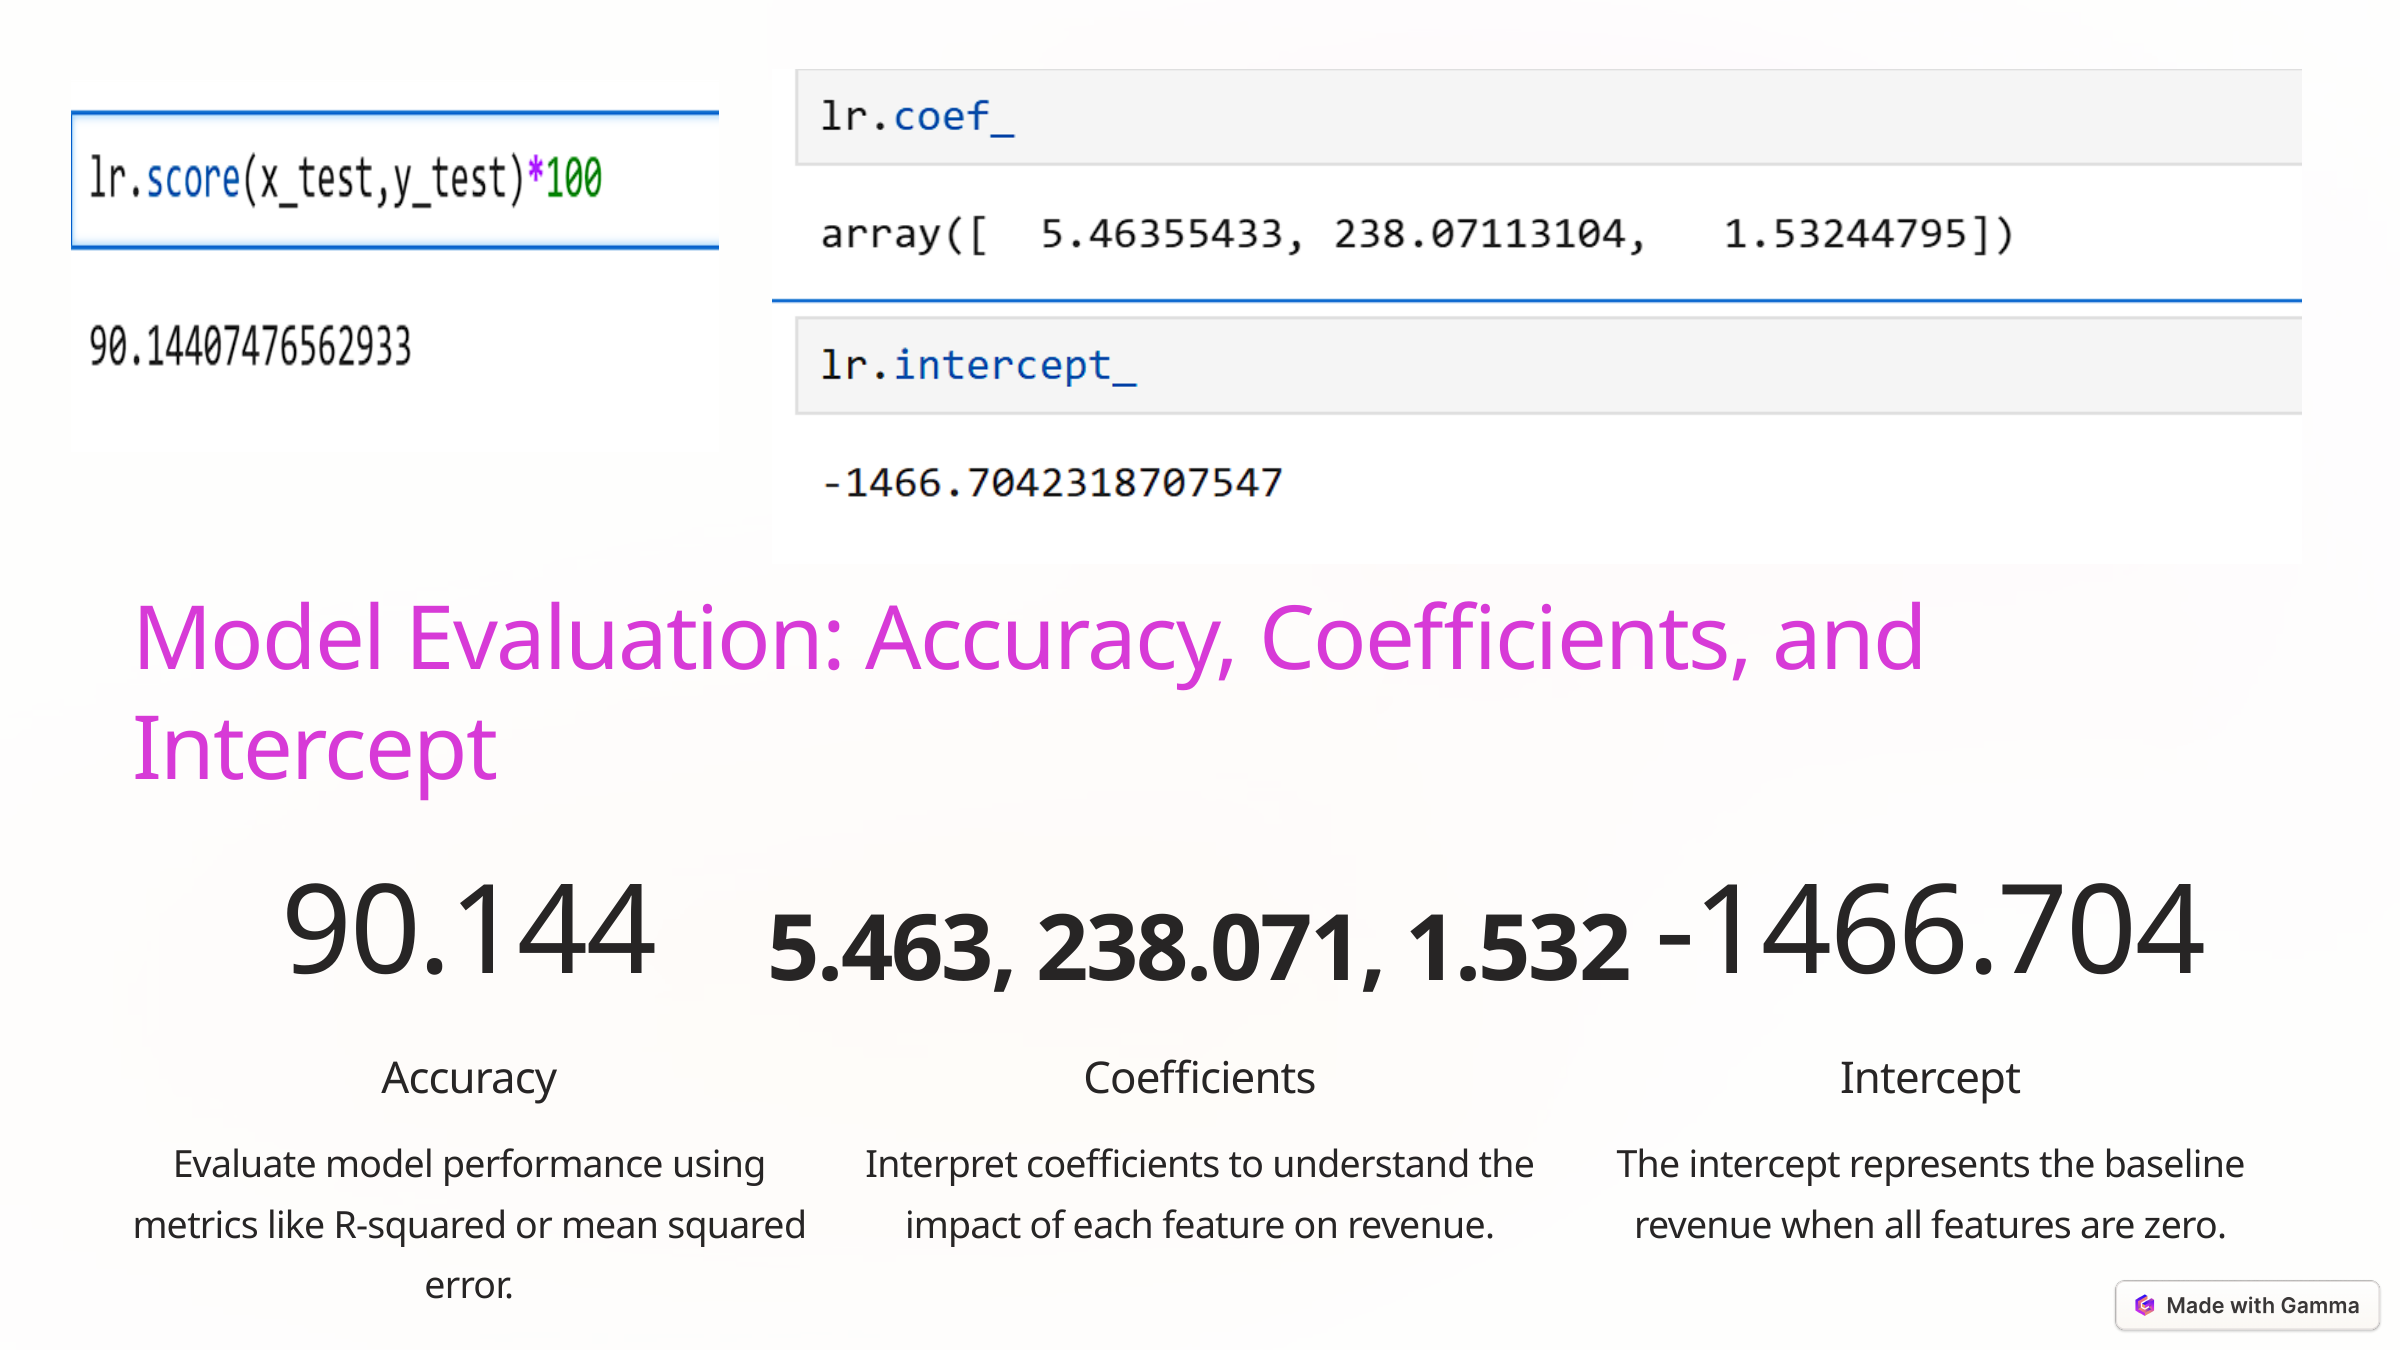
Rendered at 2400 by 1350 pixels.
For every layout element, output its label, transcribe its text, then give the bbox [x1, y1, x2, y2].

text_box Evaluate model performance using metrics like R-squared or mean squared error. [132, 1124, 807, 1246]
text_box 90.144 [132, 874, 807, 1000]
text_box 5.463, 238.071, 1.532 [862, 874, 1537, 1000]
text_box Intercept [1708, 1046, 2153, 1103]
text_box Coefficients [977, 1046, 1423, 1103]
text_box Accuracy [246, 1046, 692, 1103]
text_box -1466.704 [1593, 874, 2268, 1000]
text_box Interpret coefficients to understand the impact of each feature on revenue. [862, 1124, 1537, 1246]
text_box The intercept represents the baseline revenue when all features are zero. [1593, 1124, 2268, 1246]
picture [771, 69, 2302, 564]
picture [71, 80, 719, 452]
picture [2106, 1271, 2389, 1339]
text_box Model Evaluation: Accuracy, Coefficients, and Intercept [132, 576, 2268, 799]
